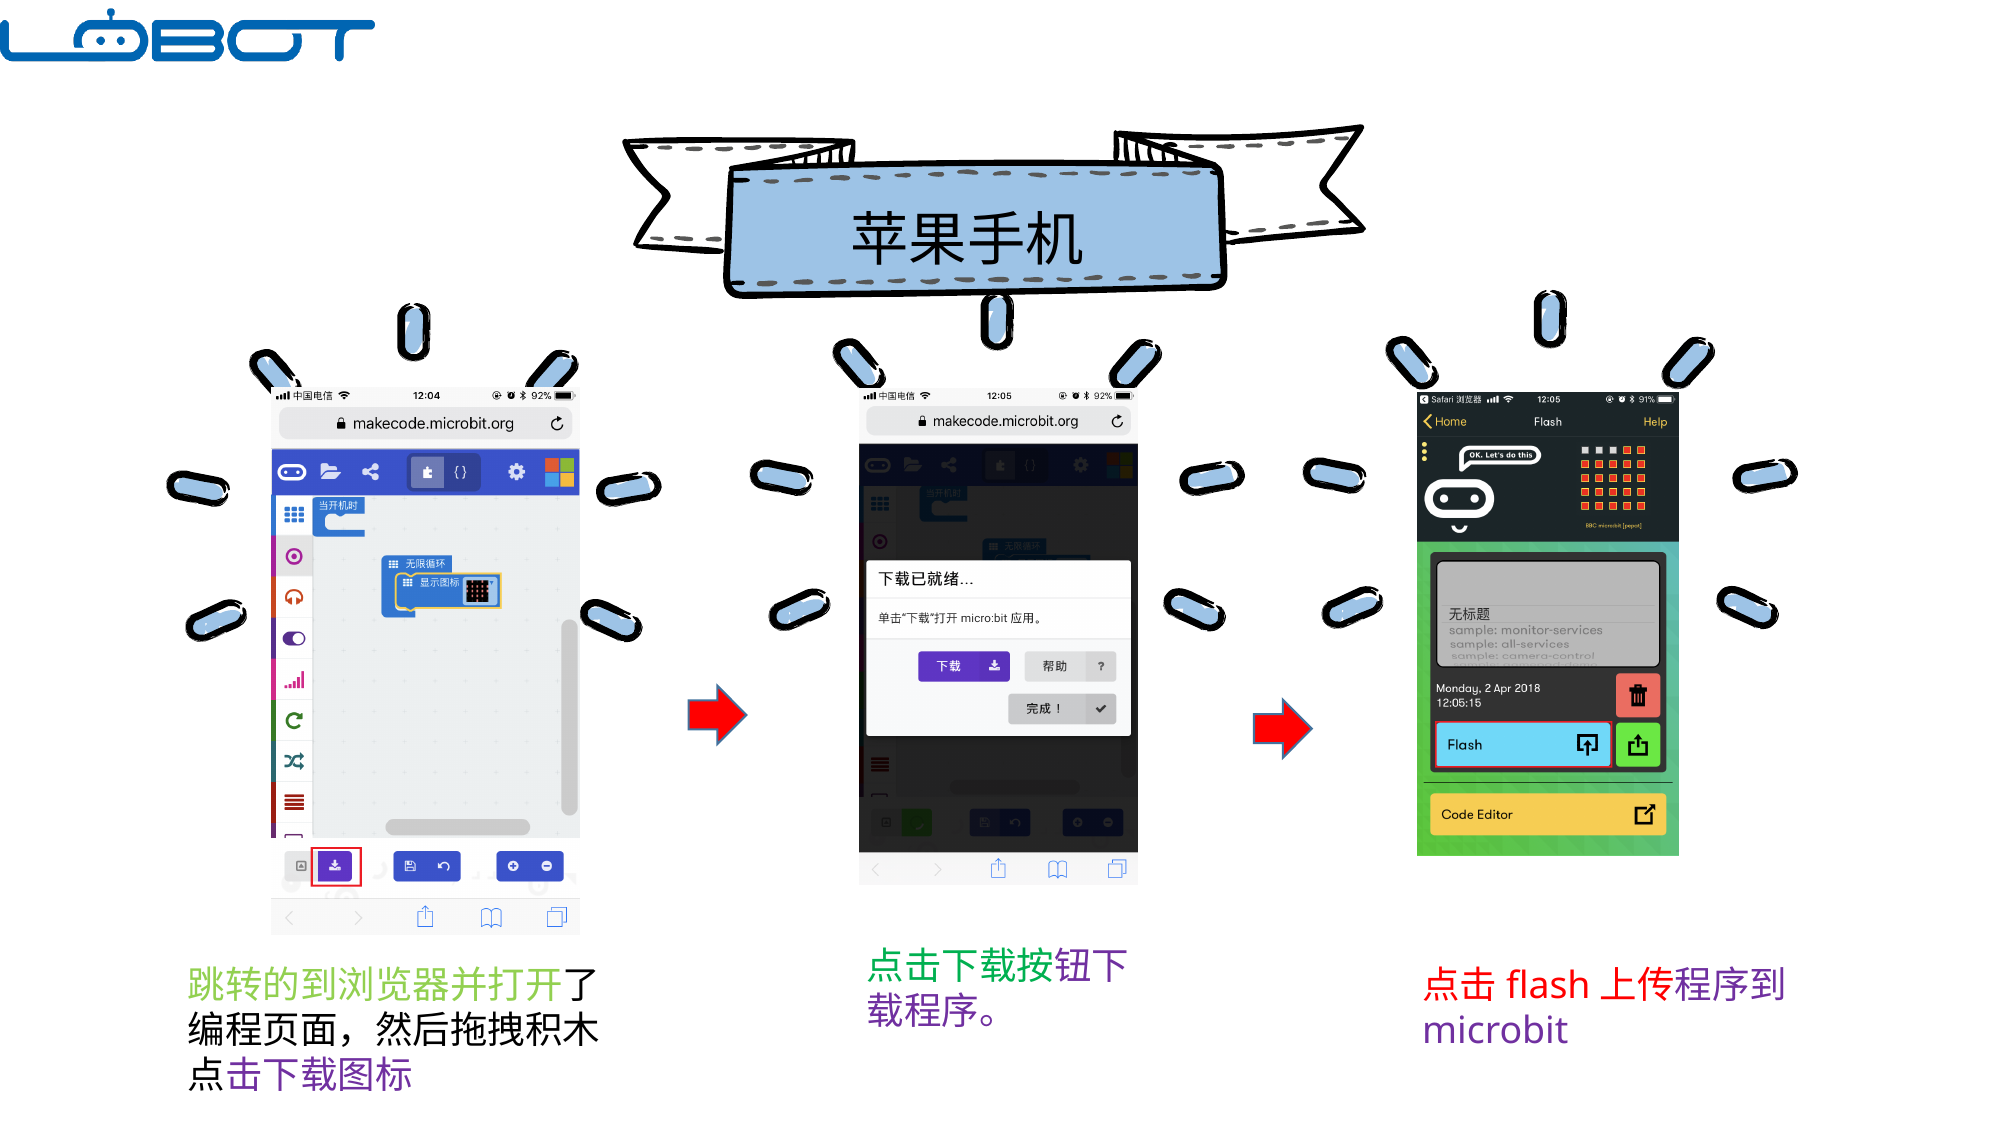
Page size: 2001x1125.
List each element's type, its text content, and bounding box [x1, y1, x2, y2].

text_box 点击flash上传程序到microbit [1407, 953, 1827, 1059]
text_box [621, 123, 1367, 300]
text_box [687, 683, 748, 747]
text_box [749, 300, 1246, 689]
picture [271, 387, 580, 935]
picture [0, 0, 375, 80]
picture [1417, 392, 1679, 856]
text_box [1302, 289, 1799, 687]
text_box [1252, 697, 1314, 761]
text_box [165, 302, 662, 700]
text_box 跳转的到浏览器并打开了编程页面，然后拖拽积木点击下载图标 [173, 953, 650, 1104]
text_box 点击下载按钮下载程序。 [851, 934, 1179, 1039]
picture [858, 388, 1138, 885]
